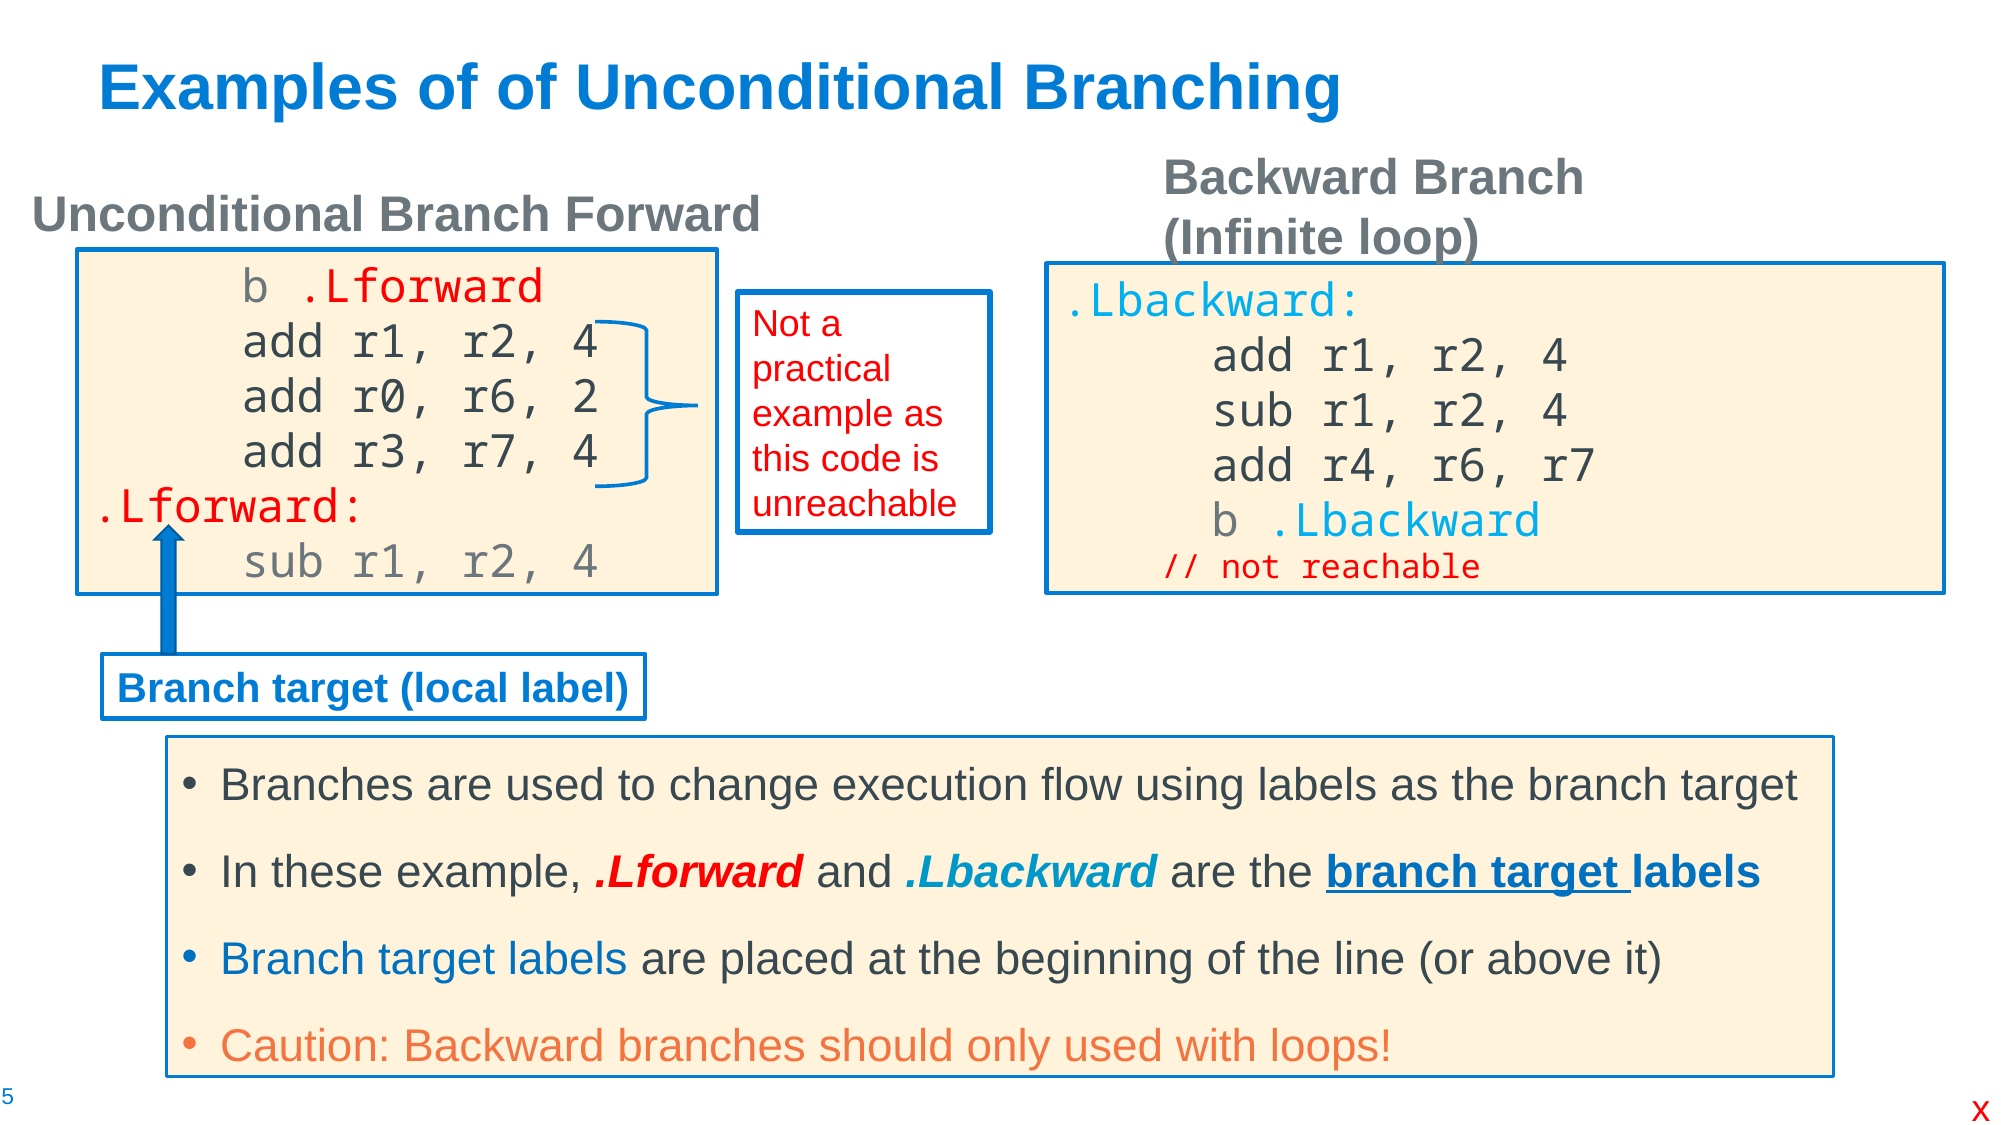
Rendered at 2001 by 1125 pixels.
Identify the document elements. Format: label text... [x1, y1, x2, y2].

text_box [100, 525, 647, 720]
text_box Backward Branch (Infinite loop) [1148, 137, 1601, 273]
text_box Not a practical example as this code is unreachable [737, 292, 990, 532]
text_box .Lbackward: add r1, r2, 4 sub r1, r2, 4 add r4, r6, r7 b .Lbackward // not reachable [1046, 263, 1945, 593]
text_box x [1956, 1076, 2000, 1125]
text_box [595, 321, 698, 487]
text_box Unconditional Branch Forward [16, 173, 778, 249]
title Examples of of Unconditional Branching [83, 34, 1897, 132]
text_box b .Lforward add r1, r2, 4 add r0, r6, 2 add r3, r7, 4 .Lforward: sub r1, r2, 4 [76, 249, 718, 595]
list Branches are used to change execution flow using labels as the branch target In these example, .Lforward and .Lbackward are the branch target labels Branch target labels are placed at the beginning of the line (or above it) Caution: Backward branches should only used with loops! [166, 736, 1834, 1077]
